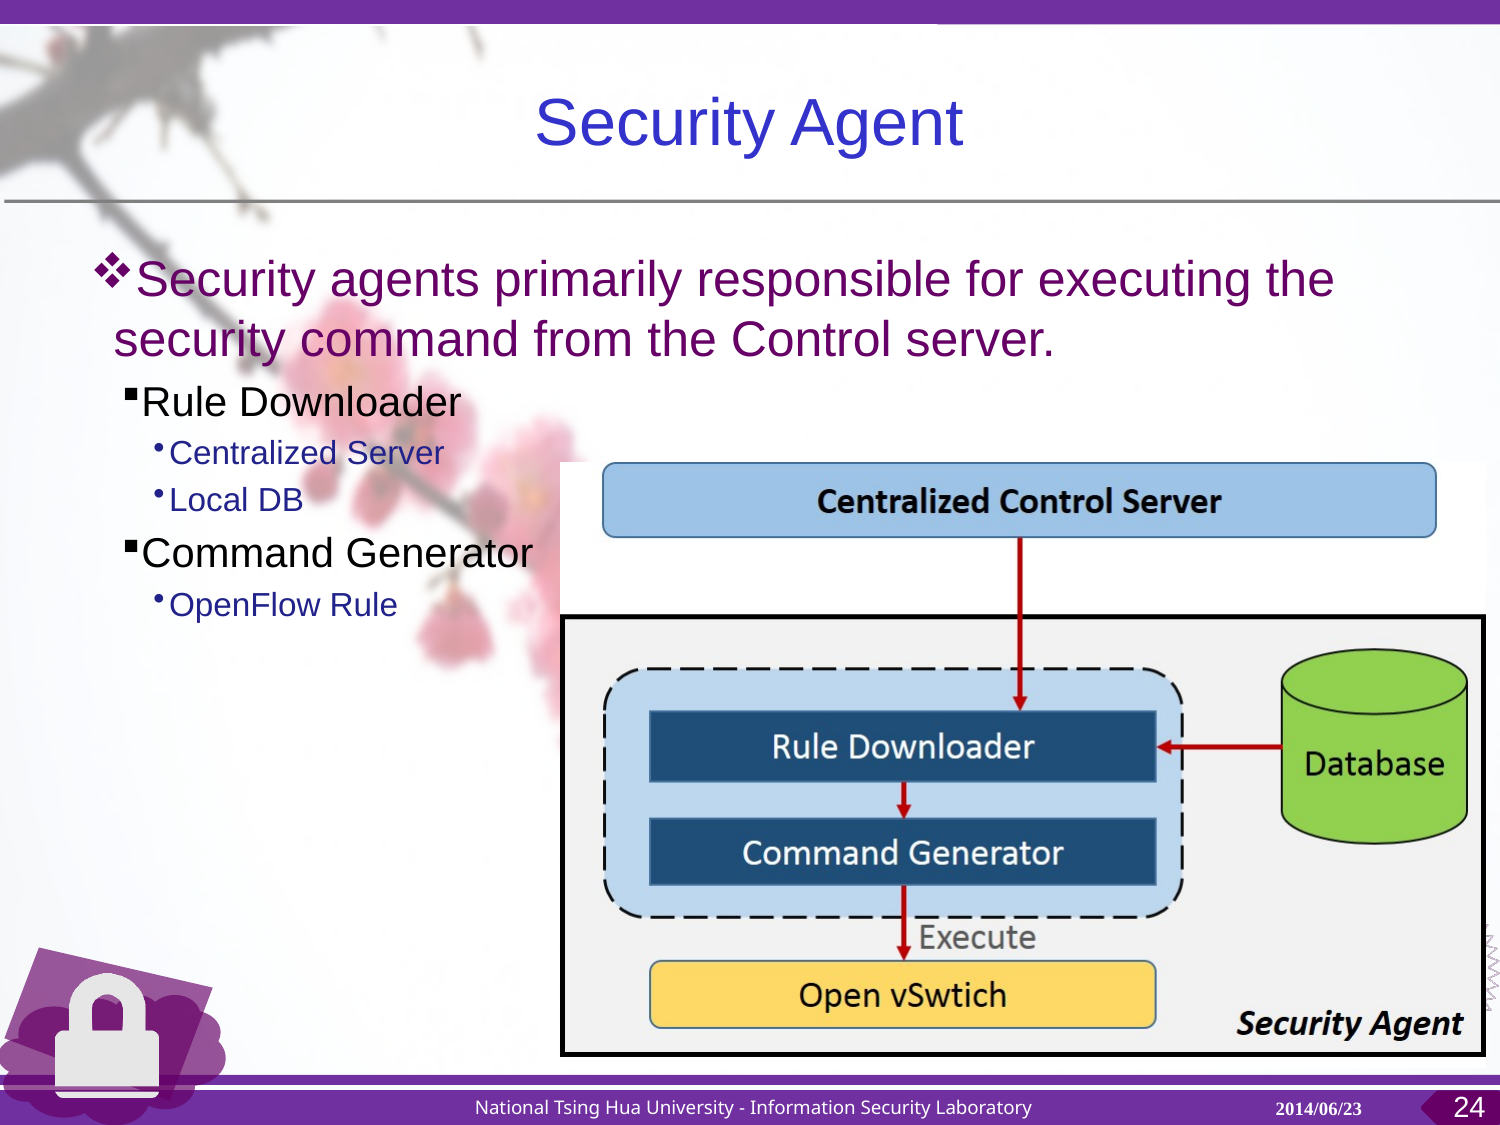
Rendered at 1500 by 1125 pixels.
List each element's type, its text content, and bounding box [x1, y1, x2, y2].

slide_number 24 [1436, 1088, 1500, 1123]
title Security Agent [75, 38, 1425, 200]
list Security agents primarily responsible for executing the security command from the Control server. Rule Downloader Centralized Server Local DB Command Generator OpenFlow Rule [75, 238, 1425, 1005]
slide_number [1260, 1089, 1403, 1125]
picture [560, 461, 1500, 1068]
